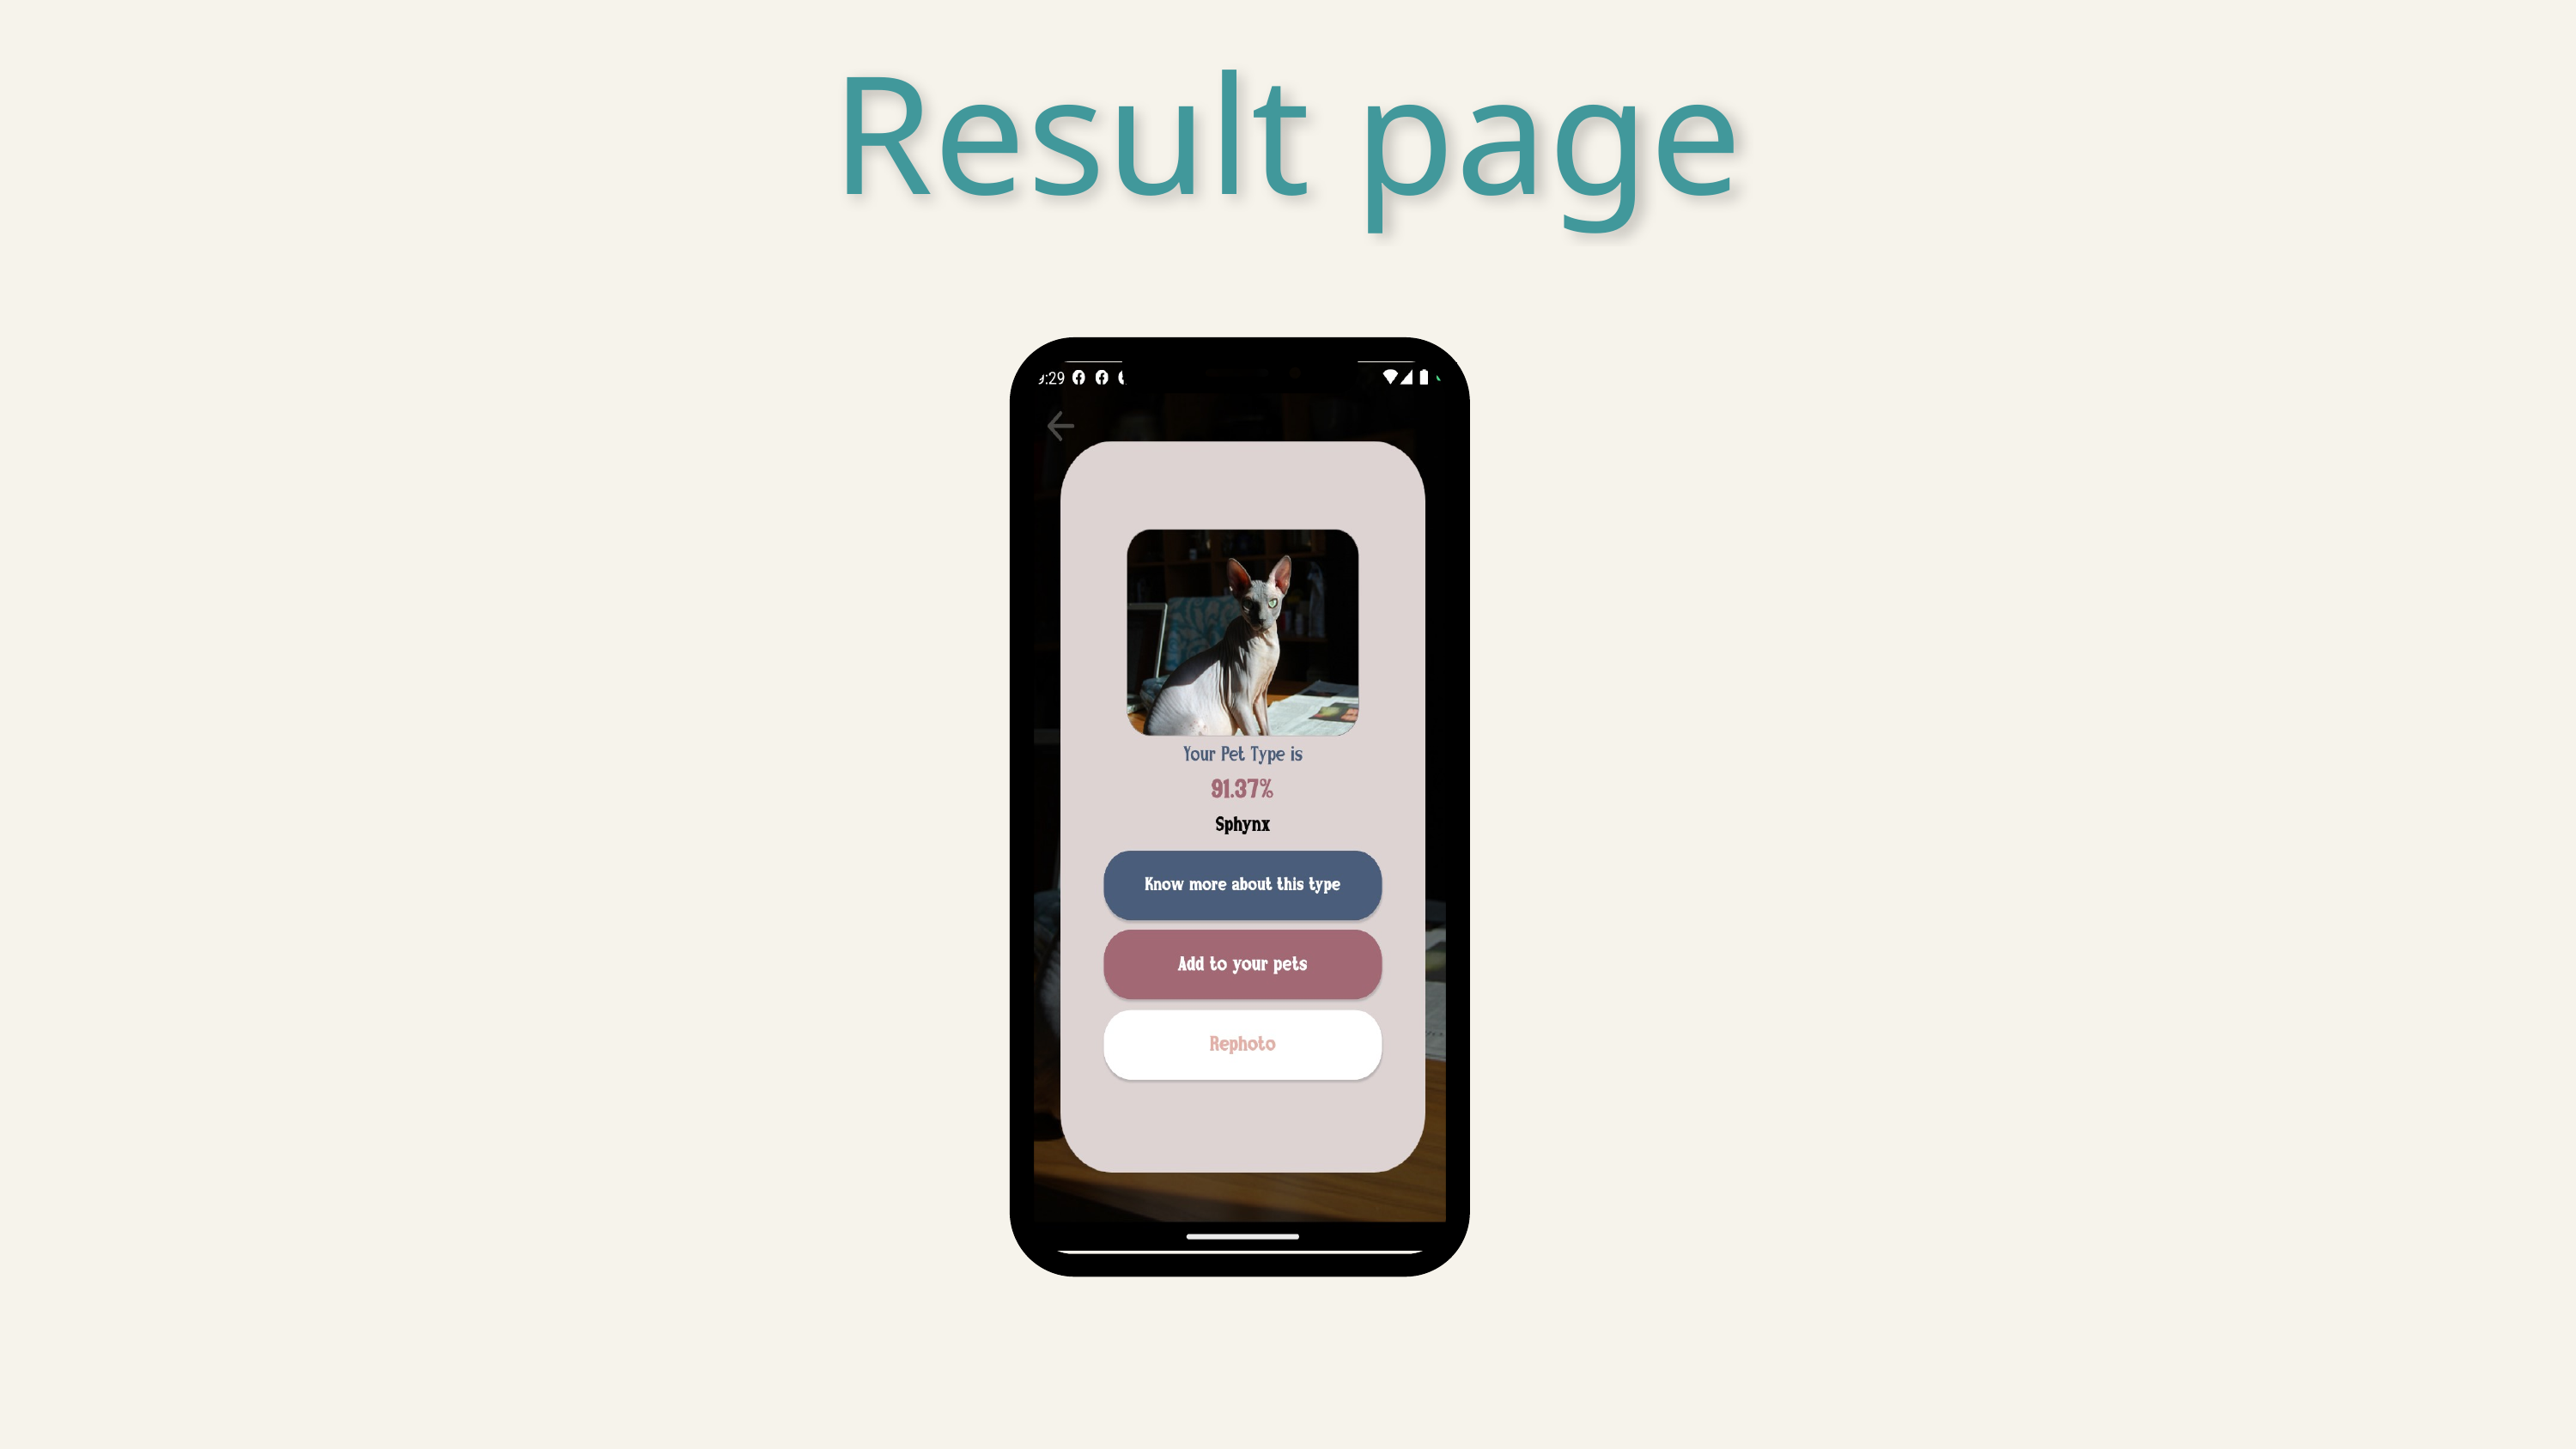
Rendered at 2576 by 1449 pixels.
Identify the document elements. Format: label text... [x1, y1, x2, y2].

picture [1028, 362, 1457, 1251]
text_box Result page [0, 0, 2576, 227]
text_box [1461, 370, 1470, 1244]
text_box [1026, 1256, 1451, 1277]
text_box [1009, 336, 1455, 1254]
